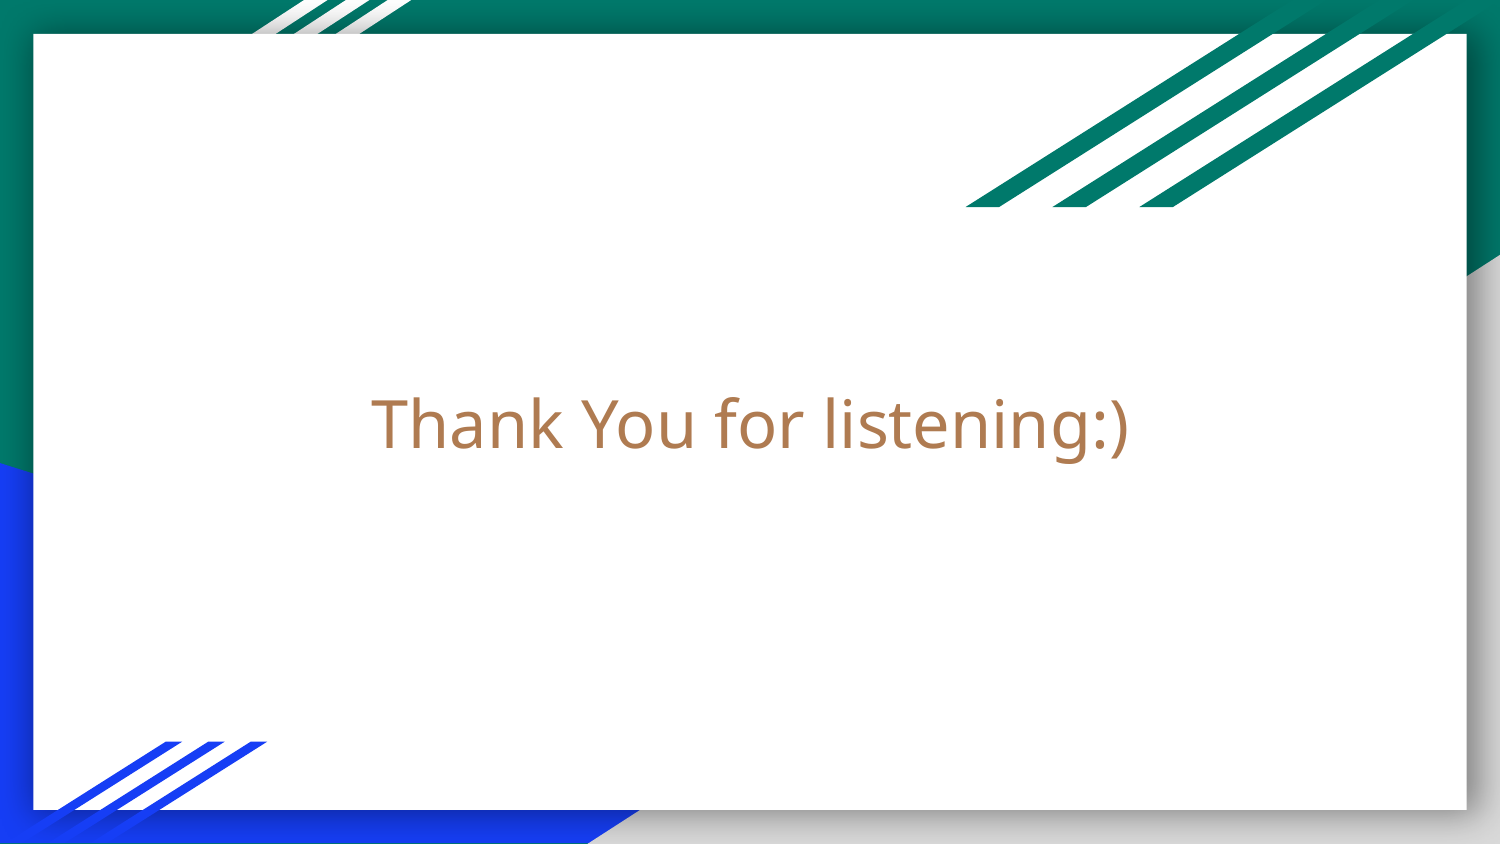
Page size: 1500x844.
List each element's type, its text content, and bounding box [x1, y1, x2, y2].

title Thank You for listening:) [228, 213, 1274, 630]
